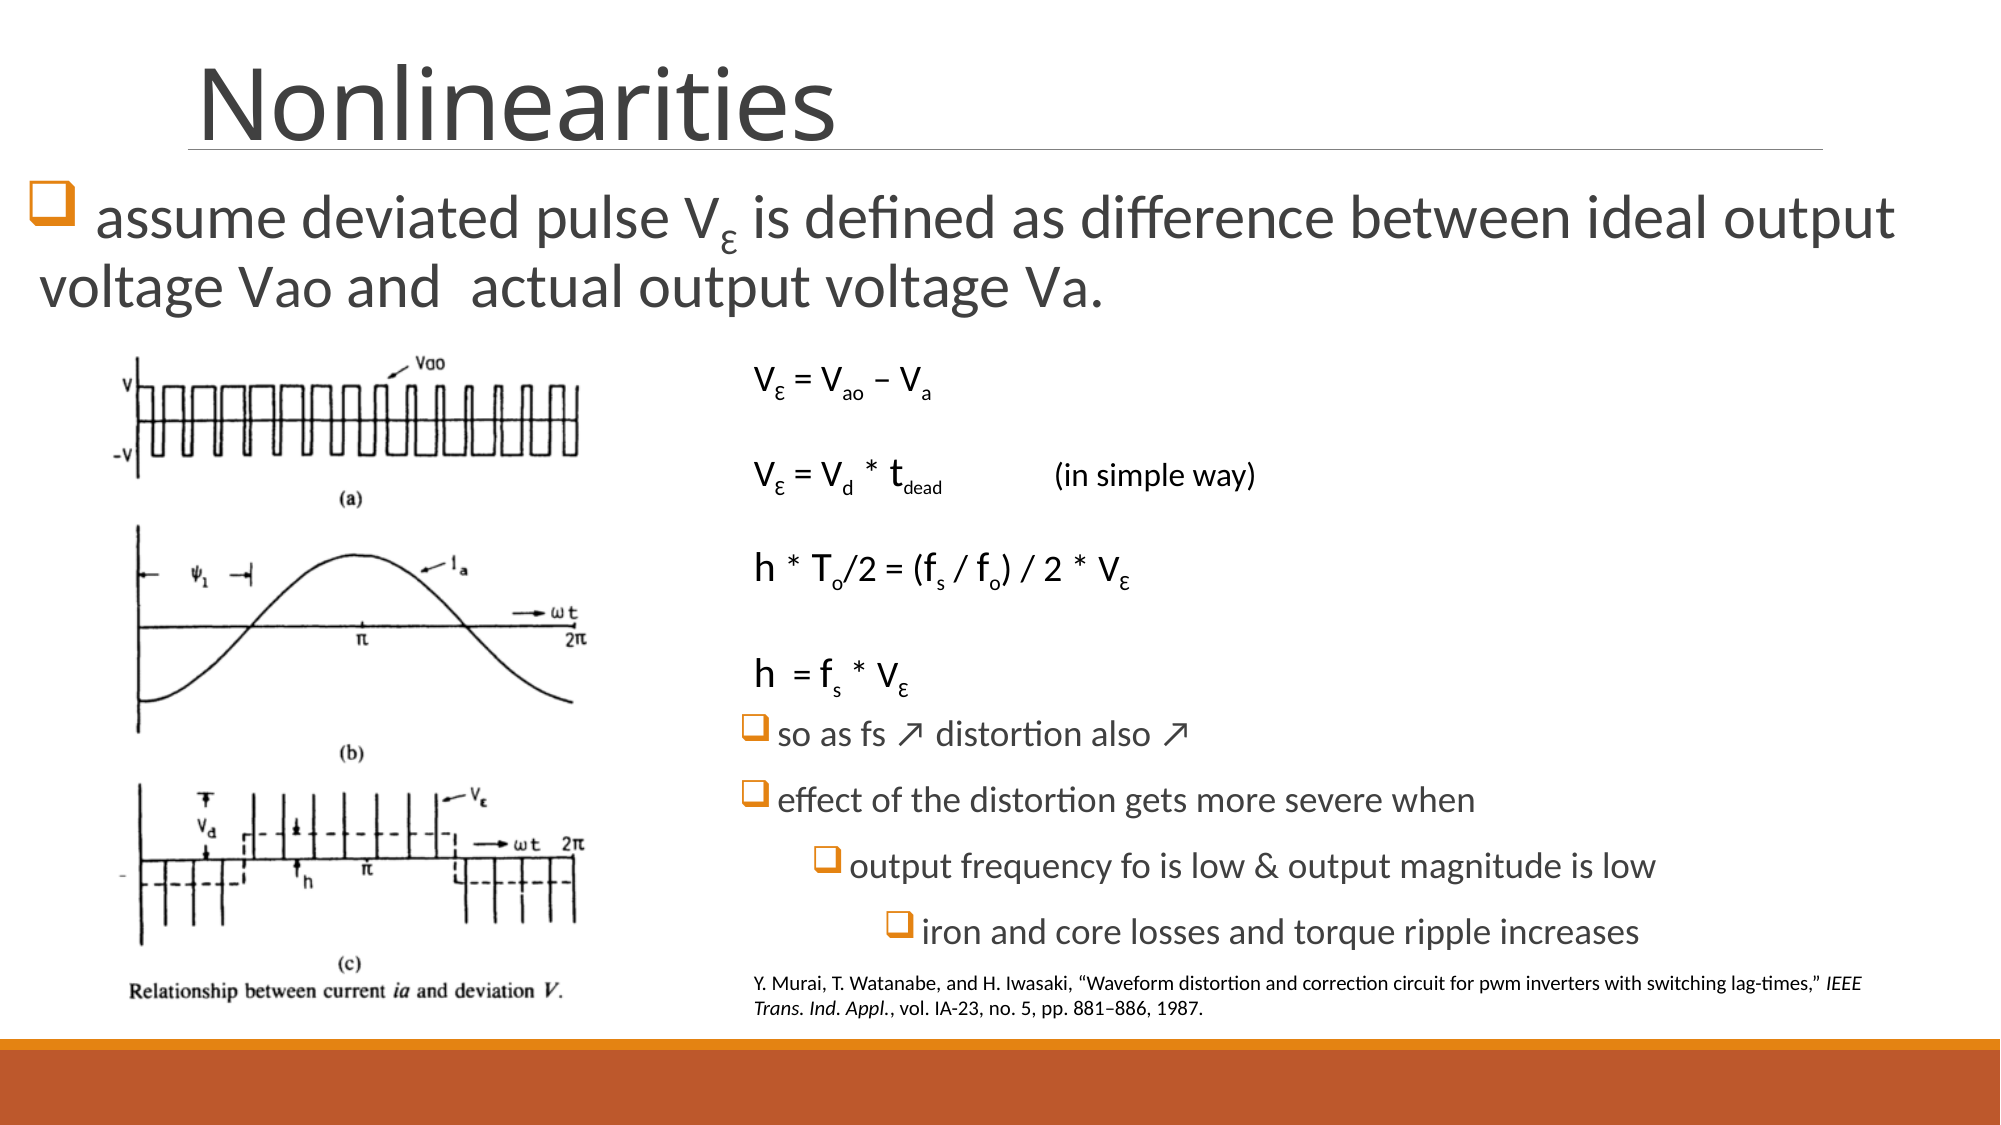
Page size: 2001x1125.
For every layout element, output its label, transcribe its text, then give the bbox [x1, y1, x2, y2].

title Nonlinearities [180, 43, 1830, 168]
list assume deviated pulse VƐ is defined as difference between ideal output voltage Vao and actual output voltage Va. [24, 169, 1985, 1019]
text_box so as fs ↗ distortion also ↗ effect of the distortion gets more severe when output frequency fo is low & output magnitude is low iron and core losses and torque ripple increases [739, 707, 1741, 962]
text_box Y. Murai, T. Watanabe, and H. Iwasaki, “Waveform distortion and correction circuit for pwm inverters with switching lag-times,” IEEE Trans. Ind. Appl., vol. IA-23, no. 5, pp. 881–886, 1987. [739, 962, 1899, 1028]
text_box VƐ = Vao – Va VƐ = Vd * tdead (in simple way) h * To/2 = (fs / fo) / 2 * VƐ h = fs * VƐ [739, 346, 1307, 707]
picture [60, 324, 629, 1015]
